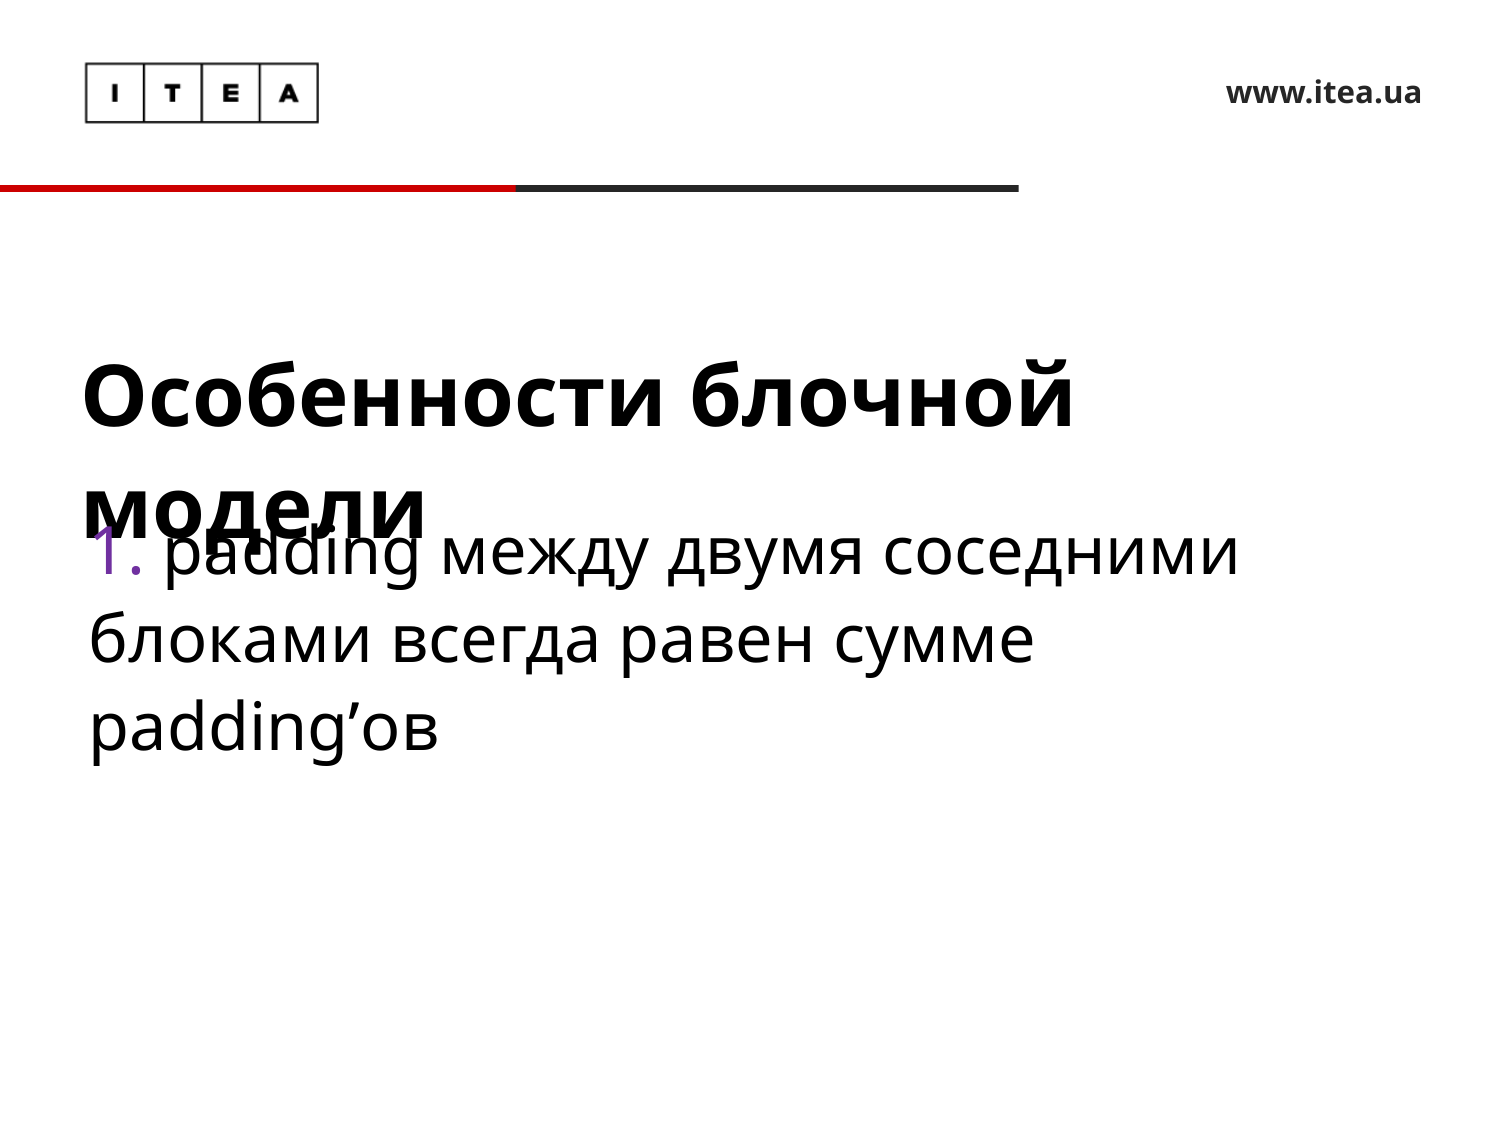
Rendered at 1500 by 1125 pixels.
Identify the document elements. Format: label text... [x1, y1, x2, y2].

text_box [516, 185, 1019, 192]
list 1. padding между двумя соседними блоками всегда равен сумме padding’ов [74, 492, 1416, 1036]
picture [57, 49, 344, 133]
title Особенности блочной модели [65, 323, 1425, 421]
text_box [0, 185, 516, 192]
text_box www.itea.ua [1172, 66, 1477, 115]
